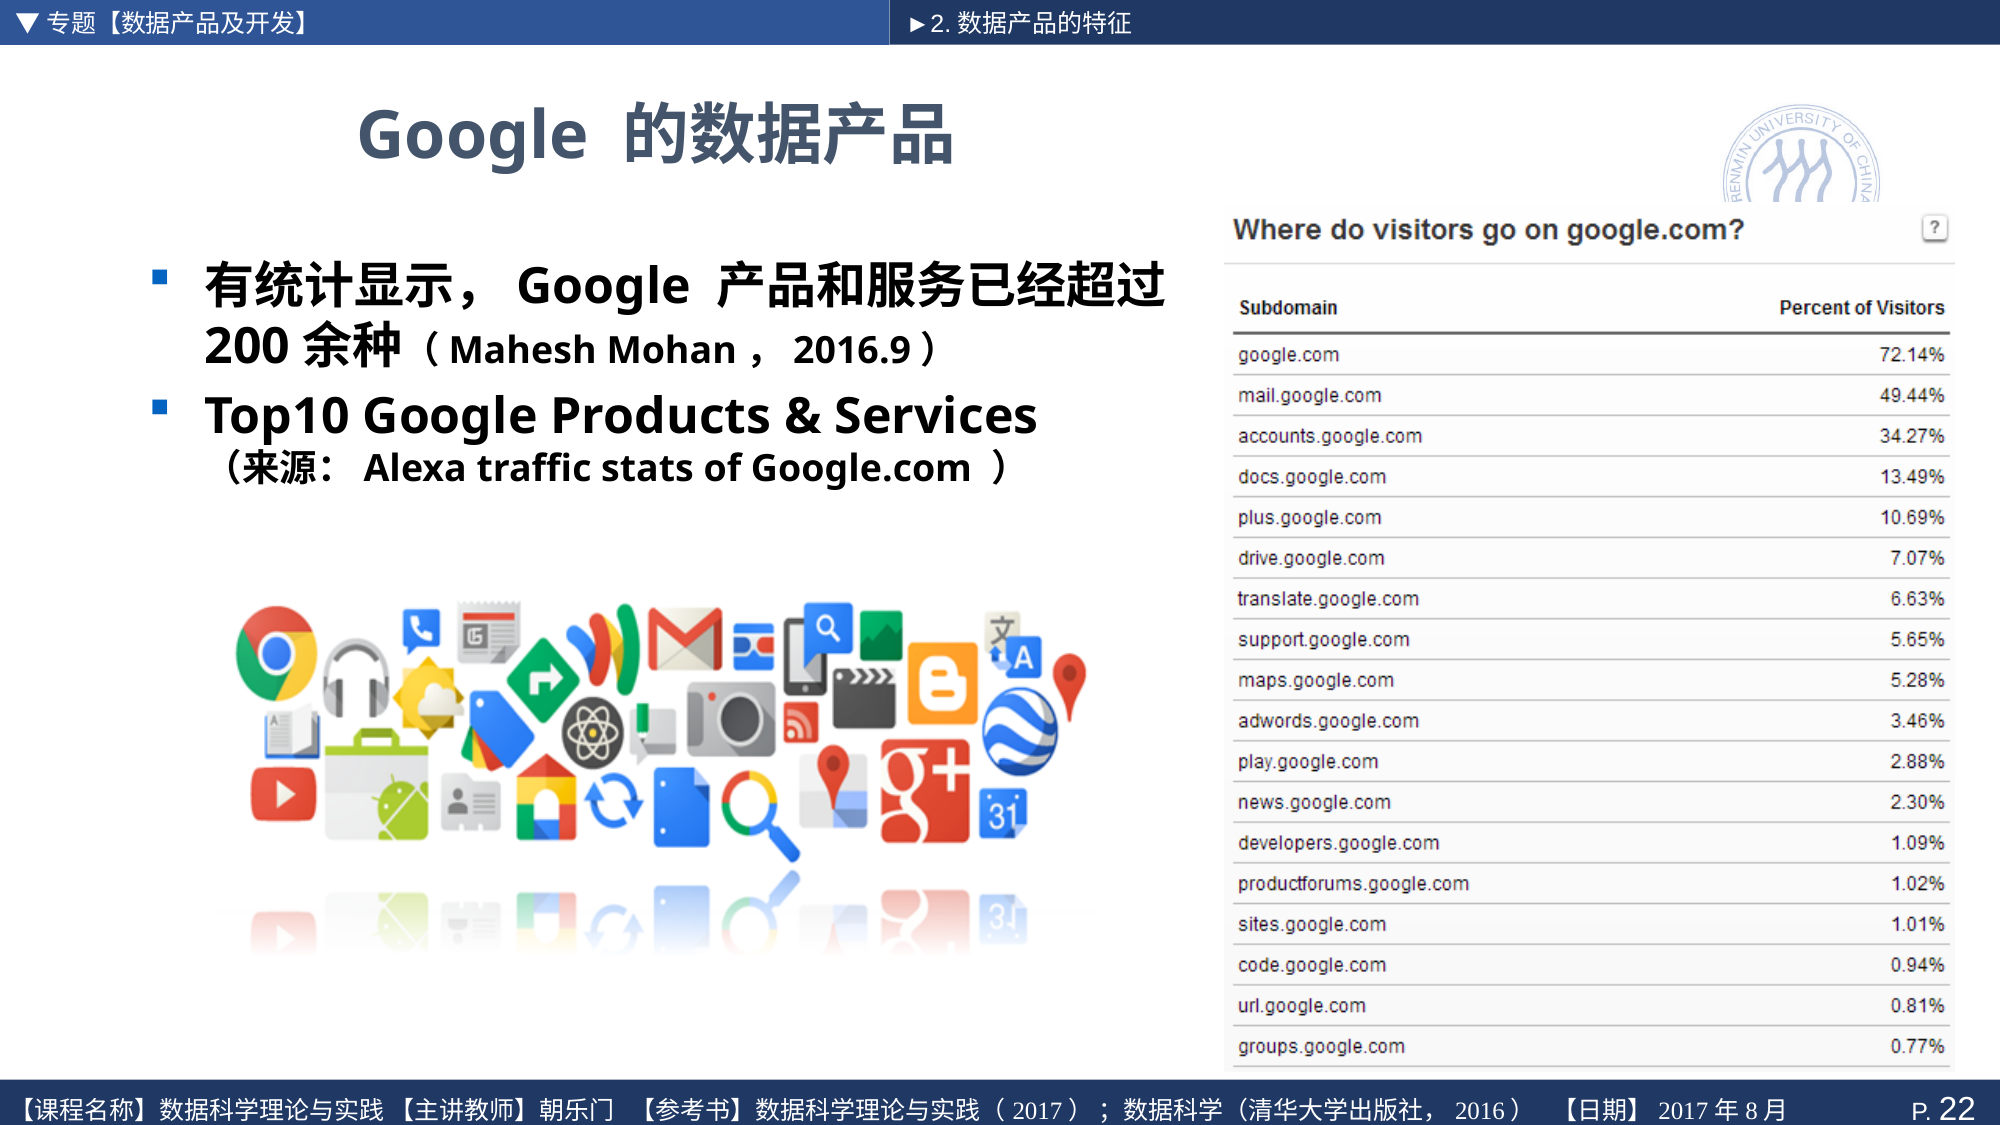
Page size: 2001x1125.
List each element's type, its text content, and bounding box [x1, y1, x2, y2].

list ▼专题【数据产品及开发】 [0, 0, 725, 43]
list ►2.数据产品的特征 [890, 0, 1249, 43]
picture [1224, 202, 1955, 1072]
list 有统计显示，Google 产品和服务已经超过 200余种（Mahesh Mohan，2016.9） Top10 Google Products & Services （来源：Alexa traffic stats of Google.com ） [133, 245, 1218, 1028]
title Google 的数据产品 [64, 64, 1249, 200]
picture [213, 597, 1100, 956]
text_box [249, 0, 281, 31]
